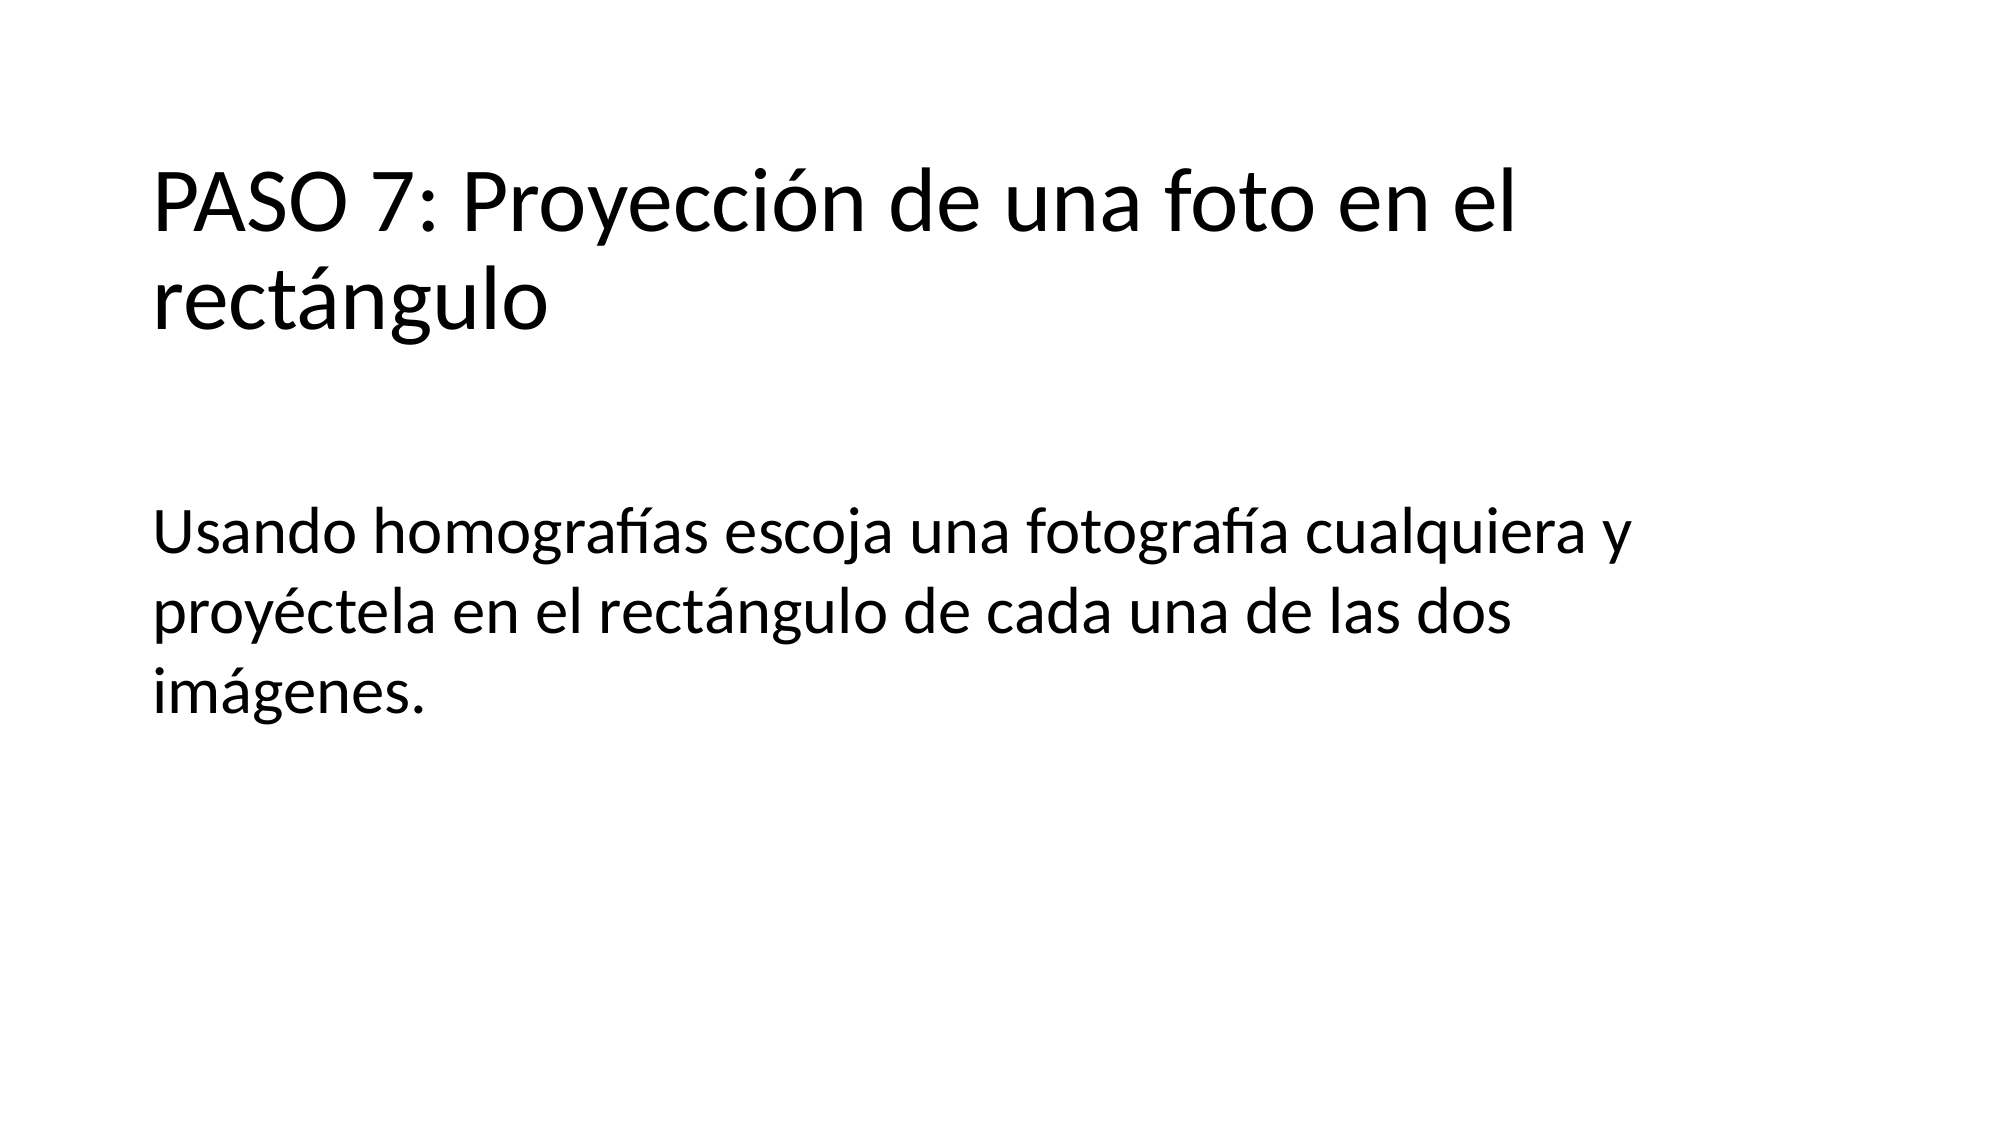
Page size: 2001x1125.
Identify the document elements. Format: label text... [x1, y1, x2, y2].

title PASO 7: Proyección de una foto en el rectángulo [137, 142, 1863, 360]
text_box Usando homografías escoja una fotografía cualquiera y proyéctela en el rectángulo de cada una de las dos imágenes. [137, 479, 1808, 734]
